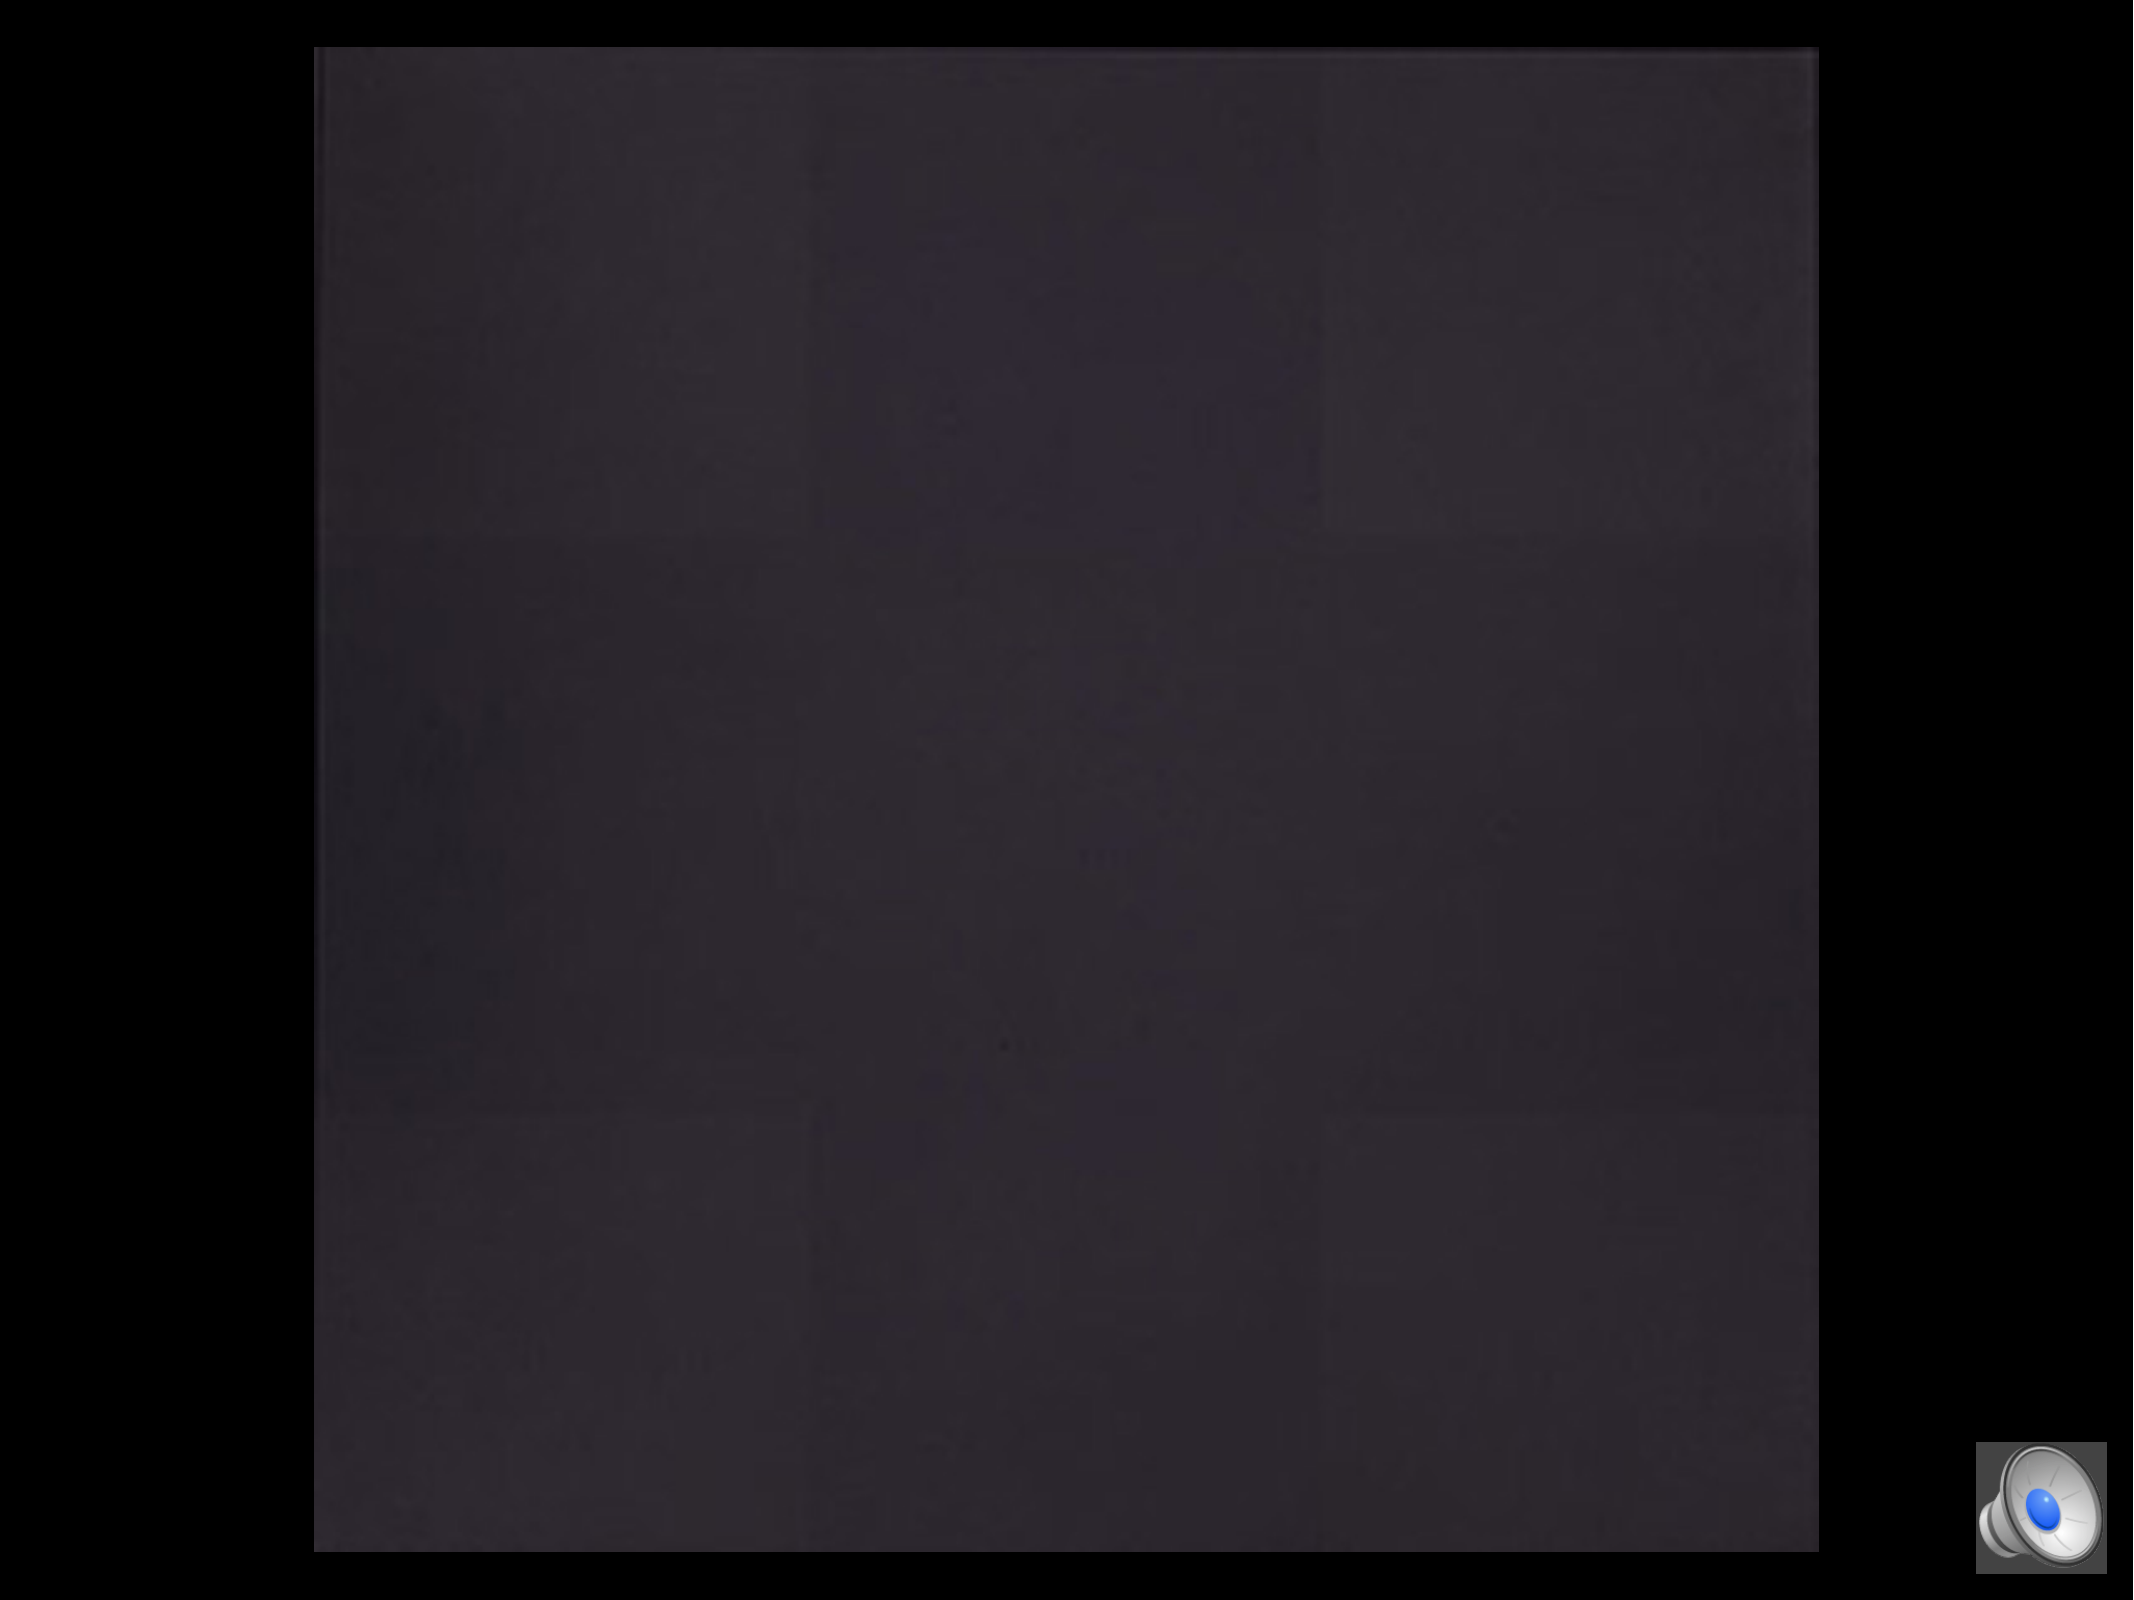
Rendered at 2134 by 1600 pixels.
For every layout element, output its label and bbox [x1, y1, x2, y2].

picture [314, 47, 1819, 1553]
picture [1974, 1441, 2109, 1576]
